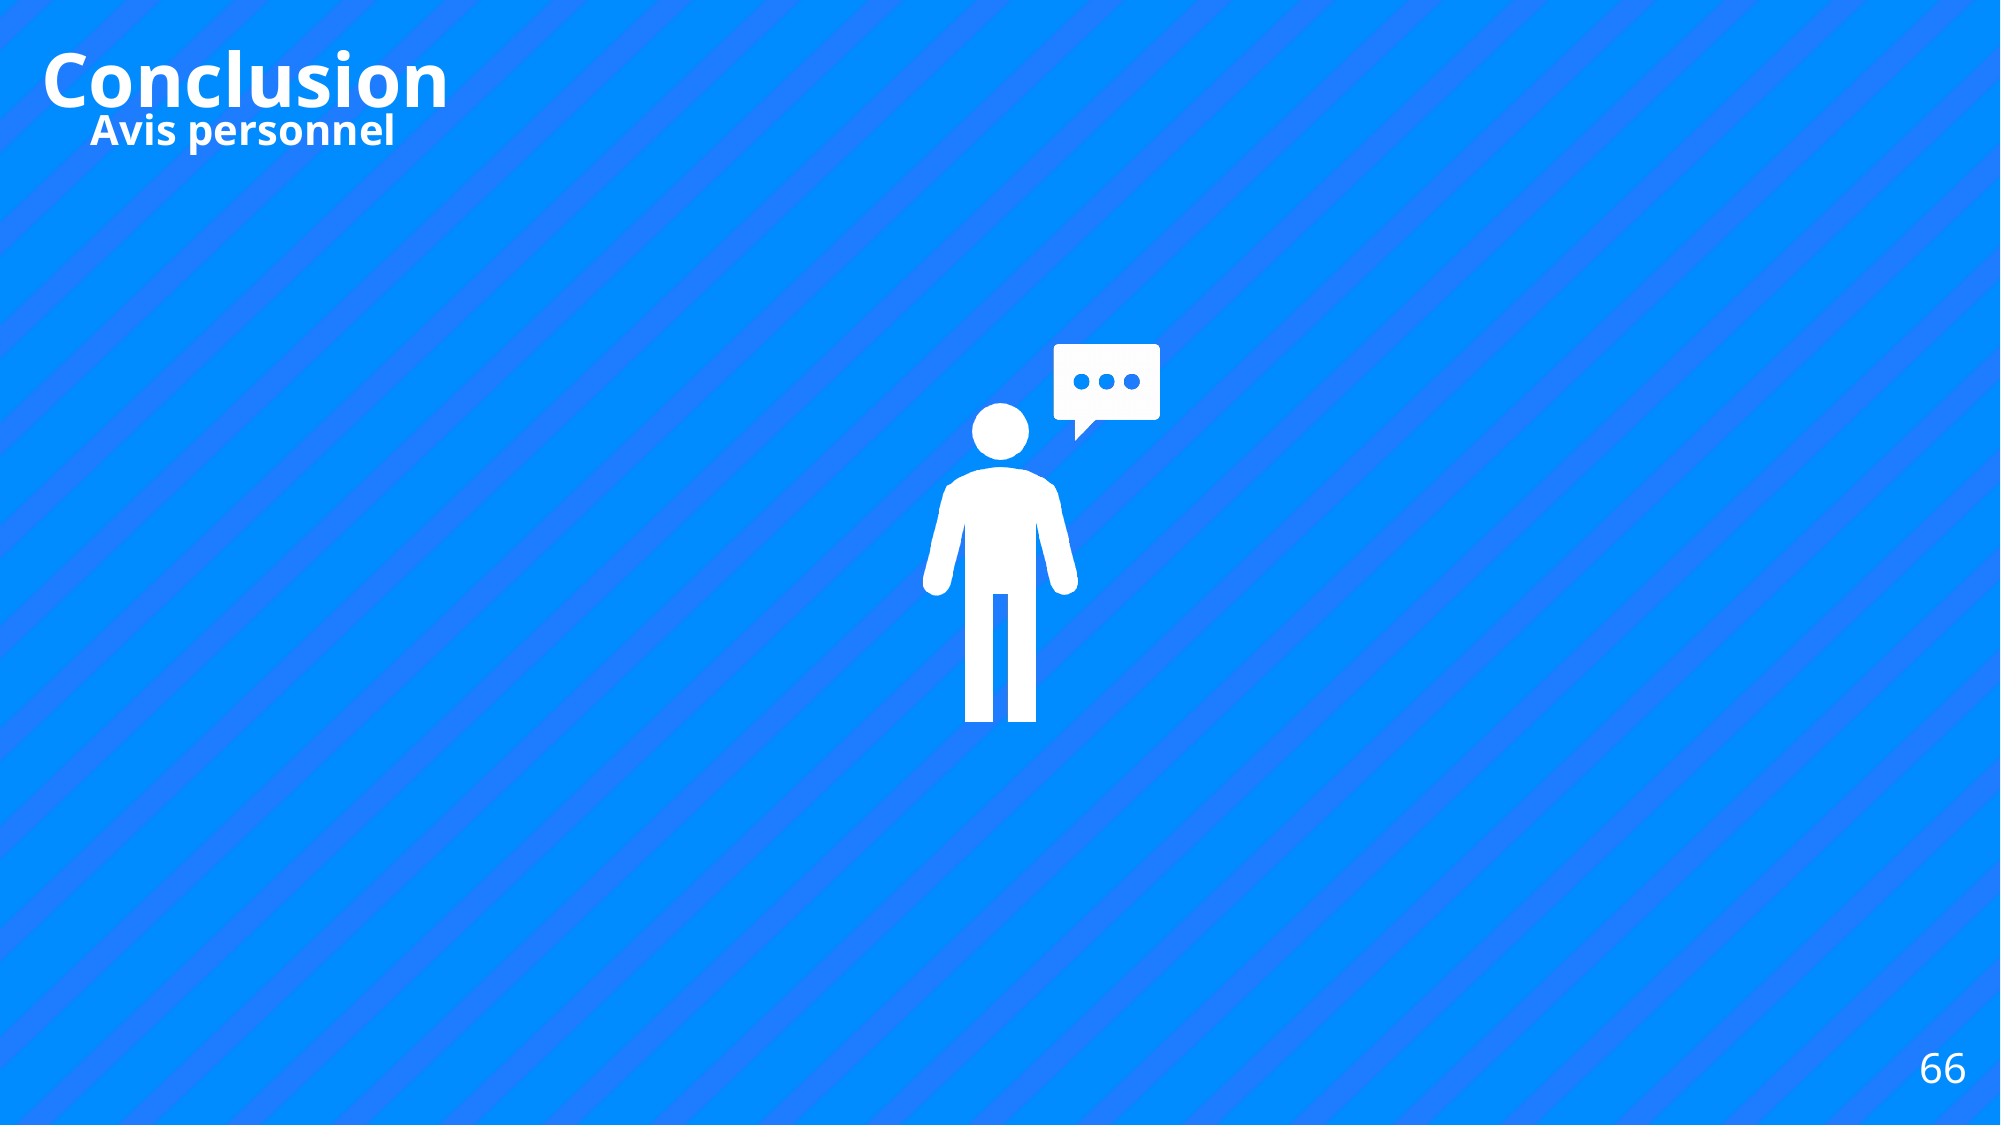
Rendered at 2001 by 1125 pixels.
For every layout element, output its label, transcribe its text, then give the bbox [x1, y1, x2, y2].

text_box Conclusion [26, 24, 616, 131]
text_box Avis personnel [76, 96, 574, 162]
picture [0, 0, 2001, 1125]
slide_number 66 [1532, 1040, 1983, 1100]
